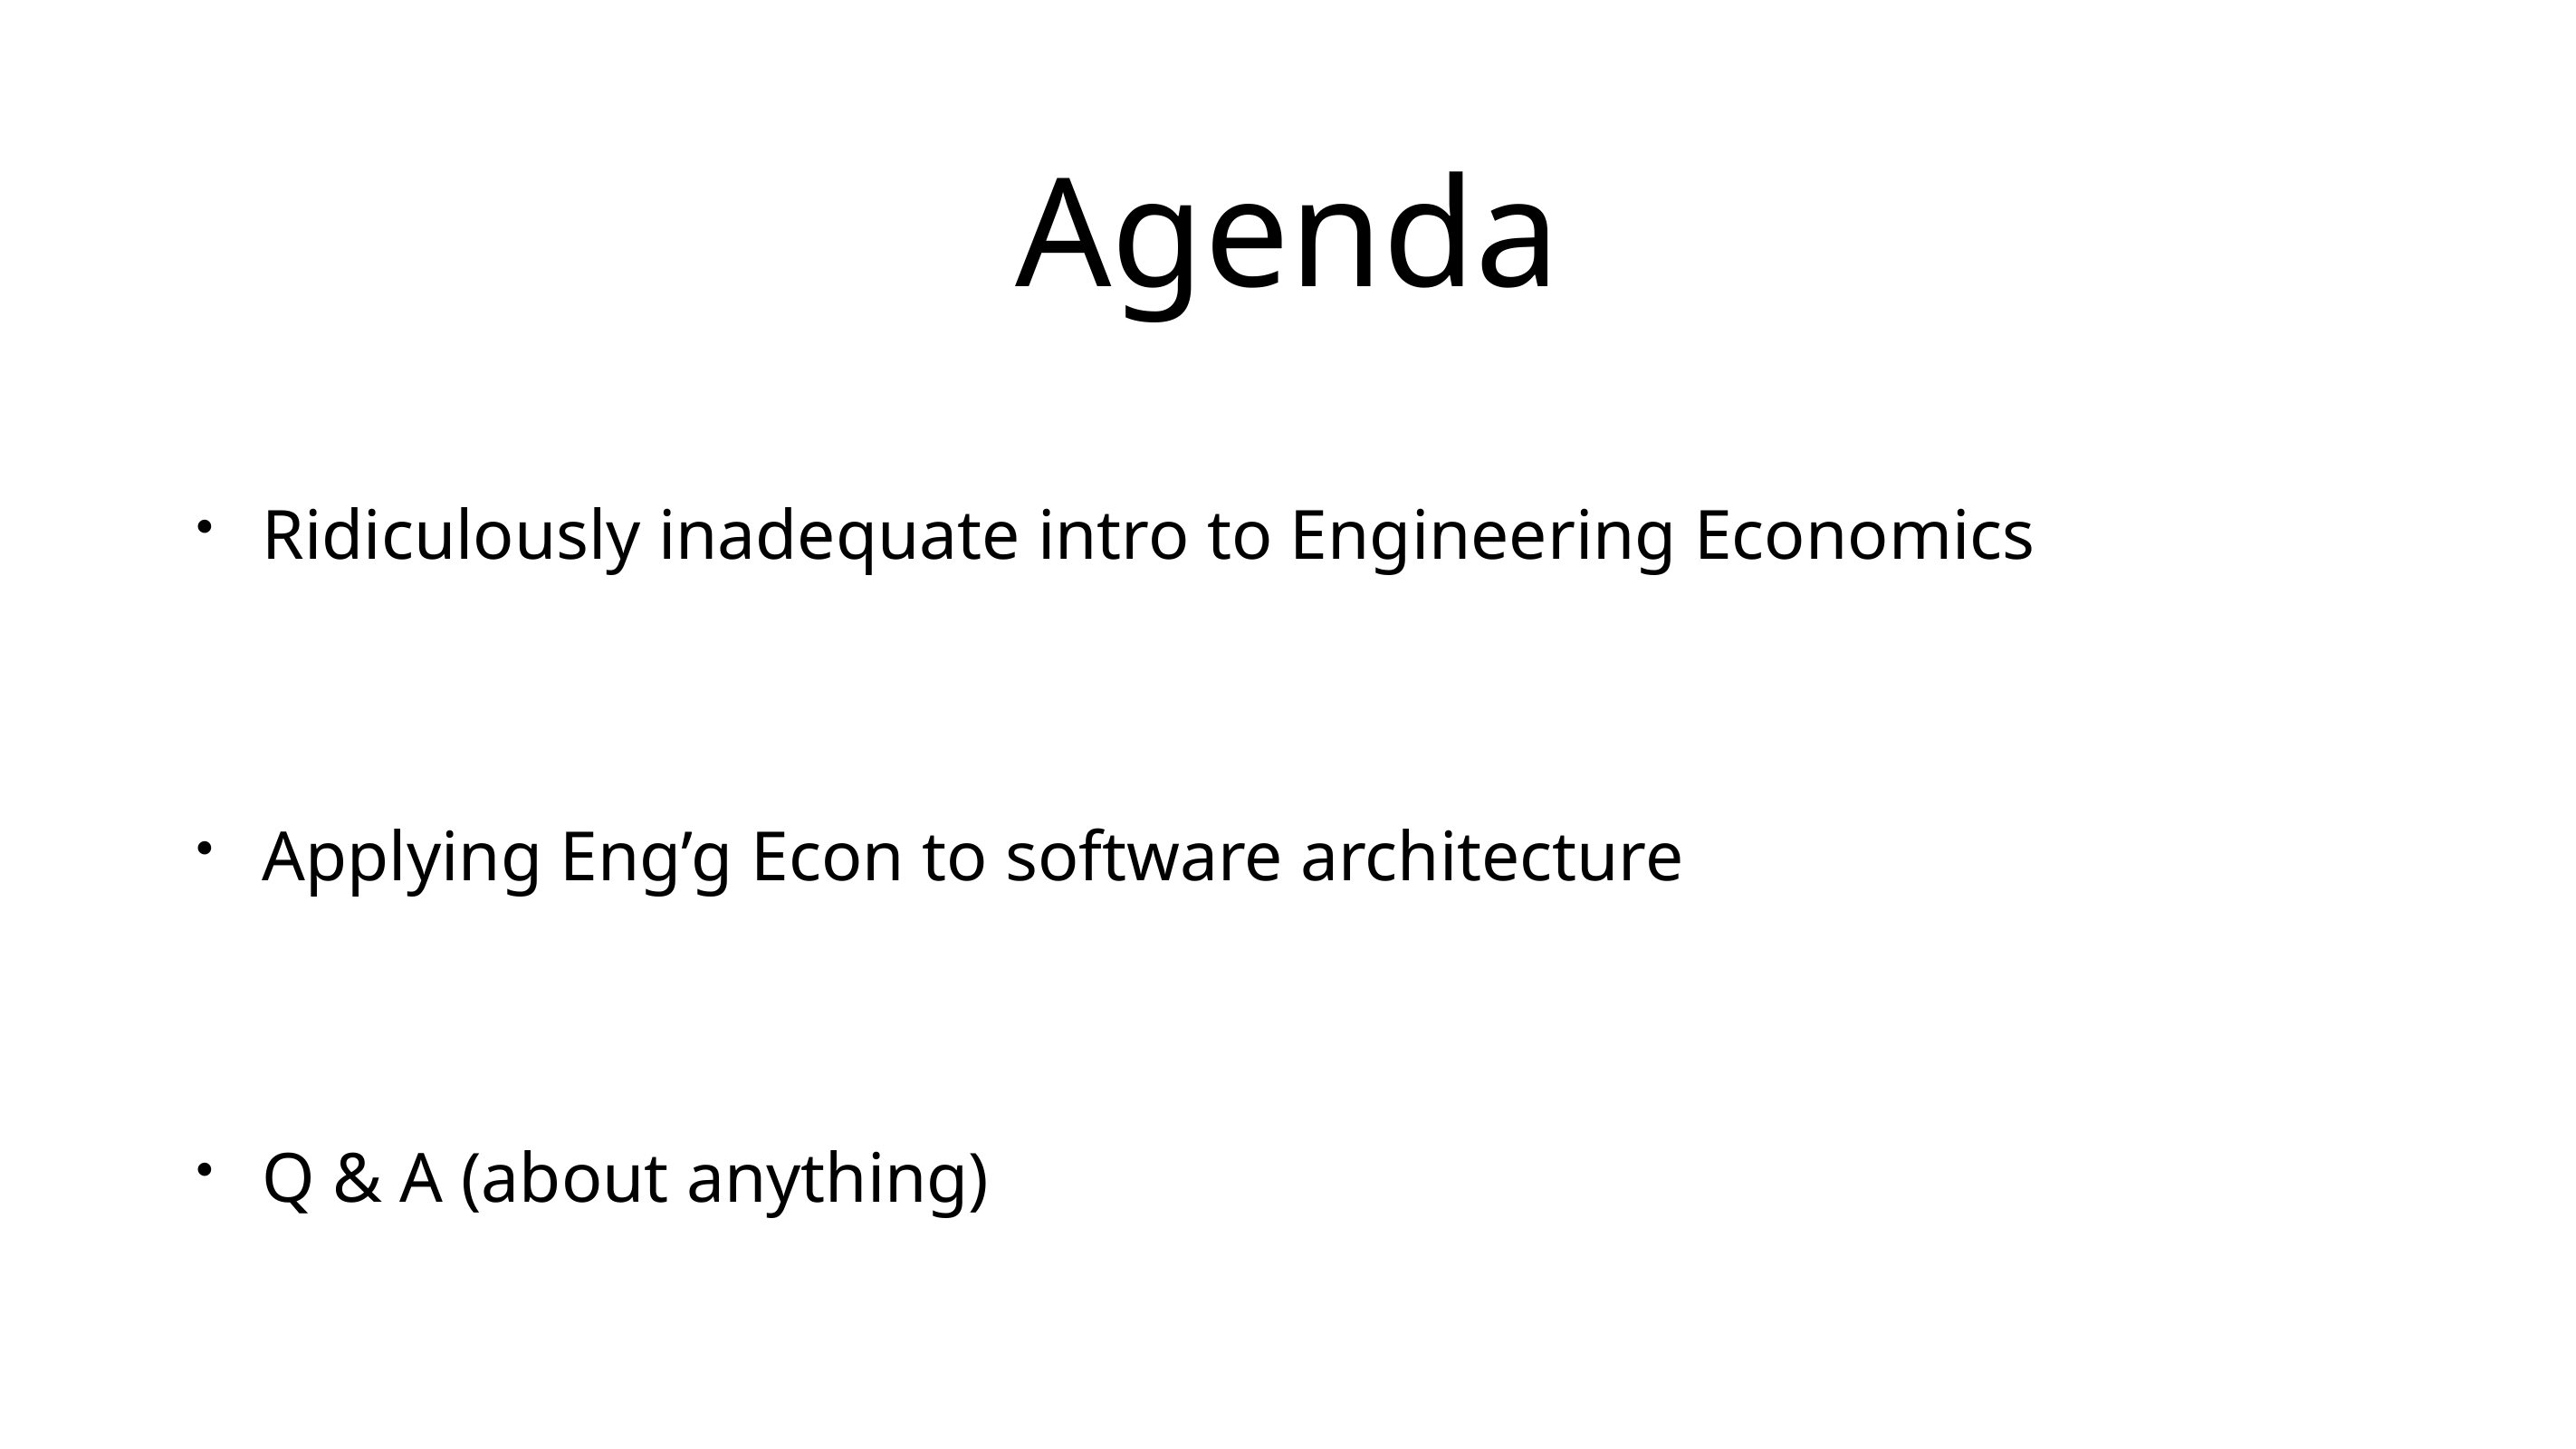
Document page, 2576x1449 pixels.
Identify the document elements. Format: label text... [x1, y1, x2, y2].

list Ridiculously inadequate intro to Engineering Economics Applying Eng’g Econ to software architecture Q & A (about anything) [187, 386, 2388, 1321]
title Agenda [187, 65, 2388, 386]
